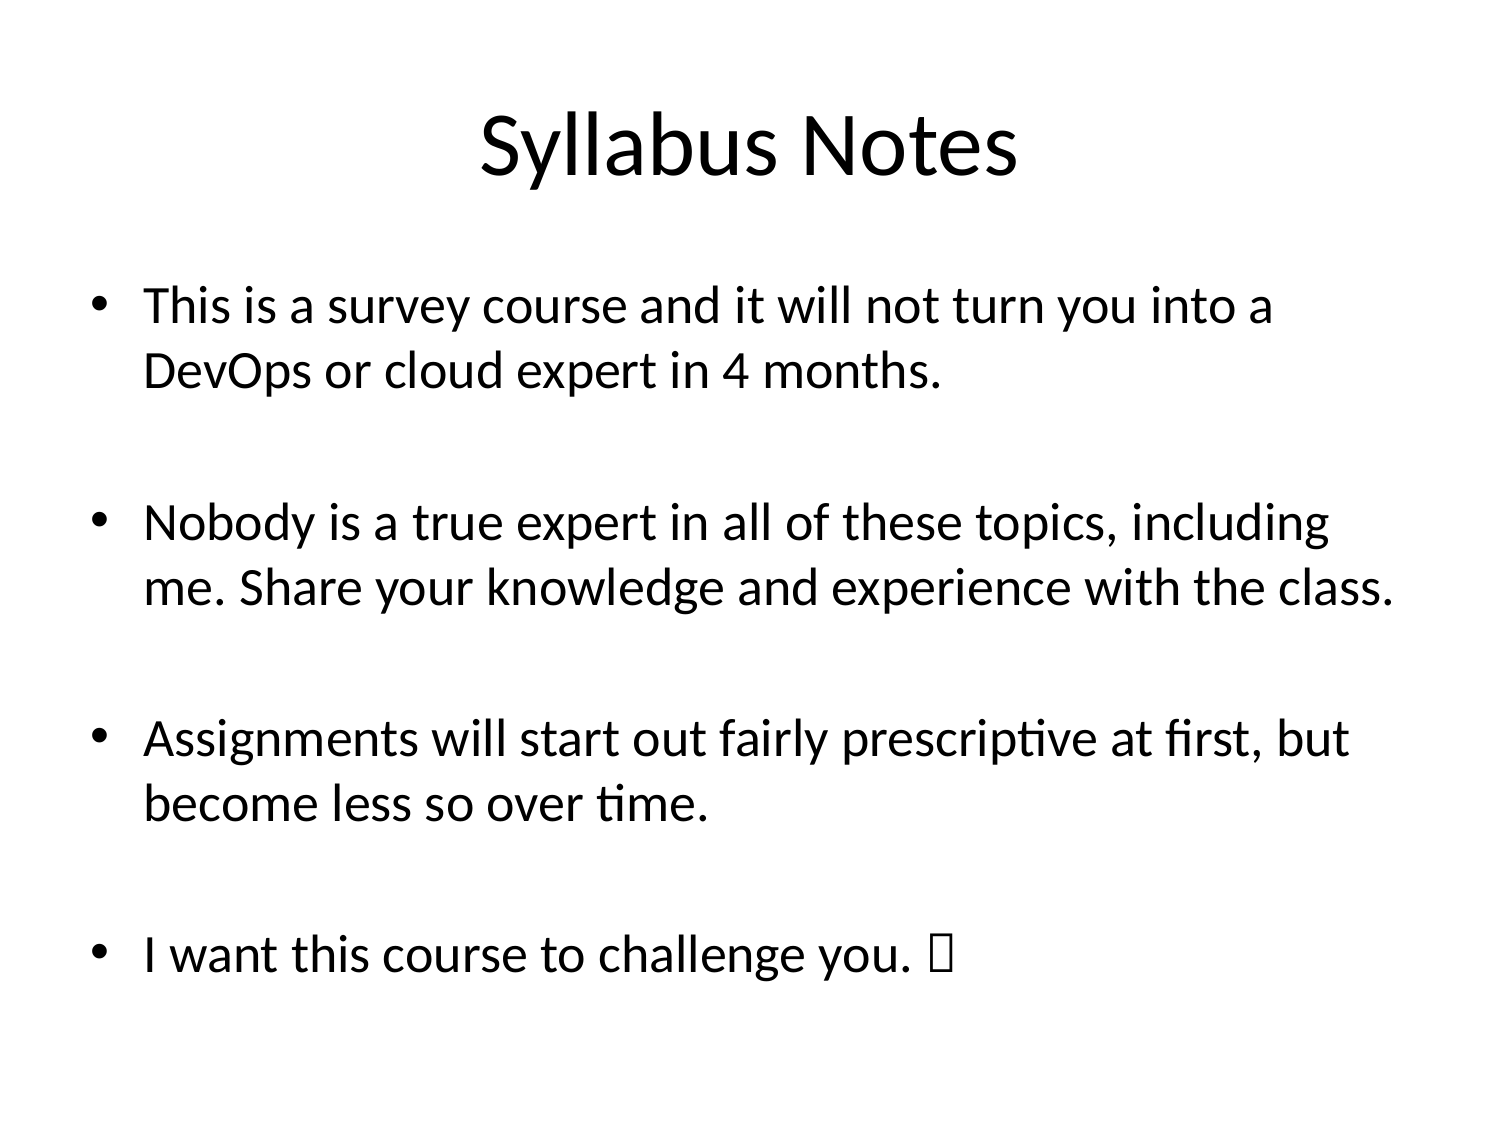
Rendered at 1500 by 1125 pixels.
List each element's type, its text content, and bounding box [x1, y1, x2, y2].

list This is a survey course and it will not turn you into a DevOps or cloud expert in 4 months. Nobody is a true expert in all of these topics, including me. Share your knowledge and experience with the class. Assignments will start out fairly prescriptive at first, but become less so over time. I want this course to challenge you.  [75, 262, 1425, 1005]
title Syllabus Notes [75, 45, 1425, 233]
